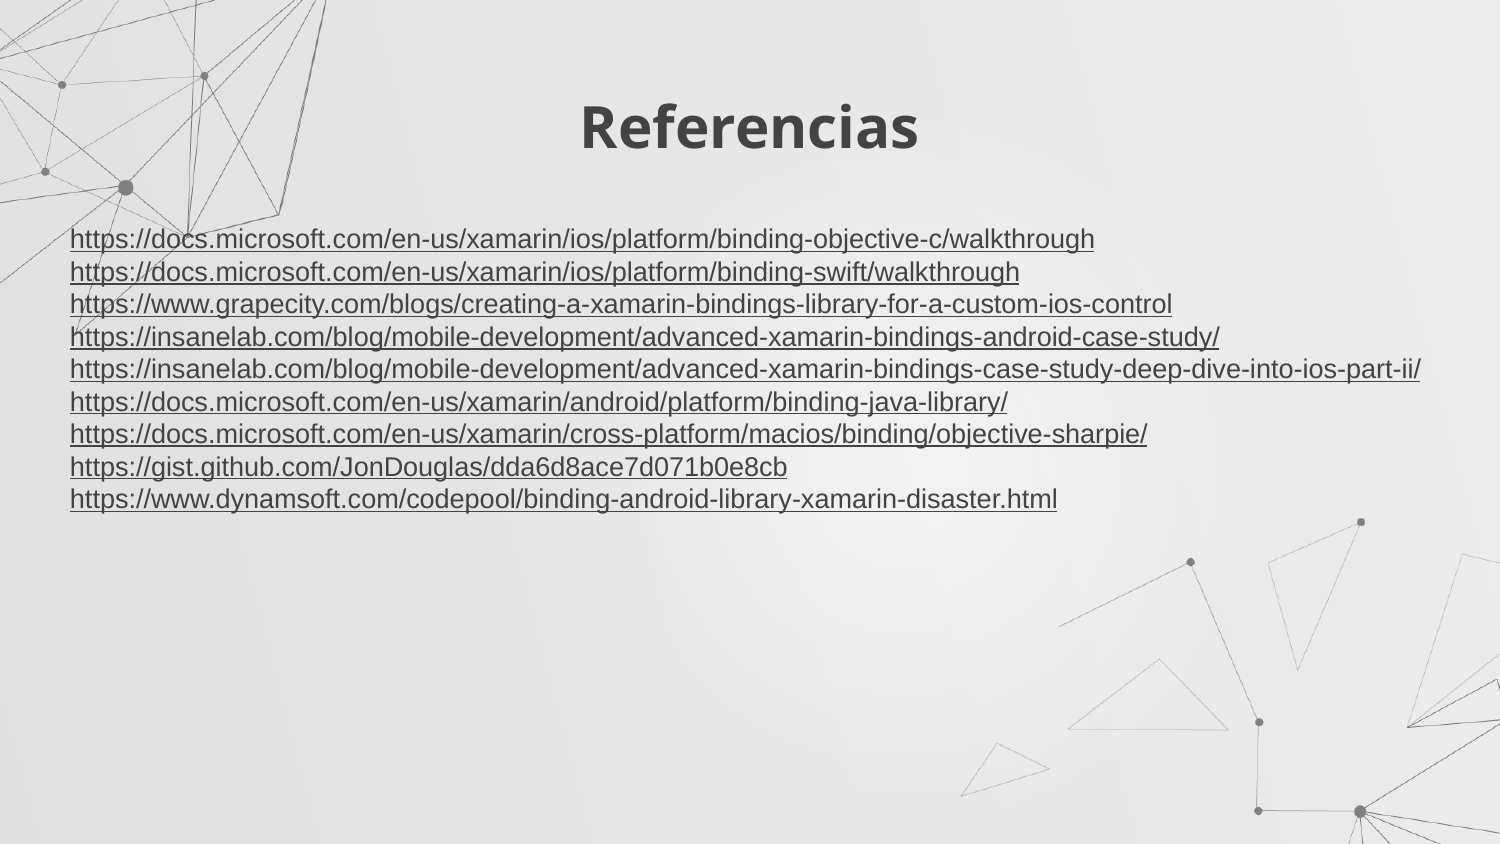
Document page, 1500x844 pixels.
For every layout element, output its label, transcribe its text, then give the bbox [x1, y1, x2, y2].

picture [0, 0, 1500, 844]
title Referencias [272, 0, 1228, 176]
text_box https://docs.microsoft.com/en-us/xamarin/ios/platform/binding-objective-c/walkthrough https://docs.microsoft.com/en-us/xamarin/ios/platform/binding-swift/walkthrough https://www.grapecity.com/blogs/creating-a-xamarin-bindings-library-for-a-custom-ios-control https://insanelab.com/blog/mobile-development/advanced-xamarin-bindings-android-case-study/ https://insanelab.com/blog/mobile-development/advanced-xamarin-bindings-case-study-deep-dive-into-ios-part-ii/ https://docs.microsoft.com/en-us/xamarin/android/platform/binding-java-library/ https://docs.microsoft.com/en-us/xamarin/cross-platform/macios/binding/objective-sharpie/ https://gist.github.com/JonDouglas/dda6d8ace7d071b0e8cb https://www.dynamsoft.com/codepool/binding-android-library-xamarin-disaster.html [54, 206, 1500, 824]
